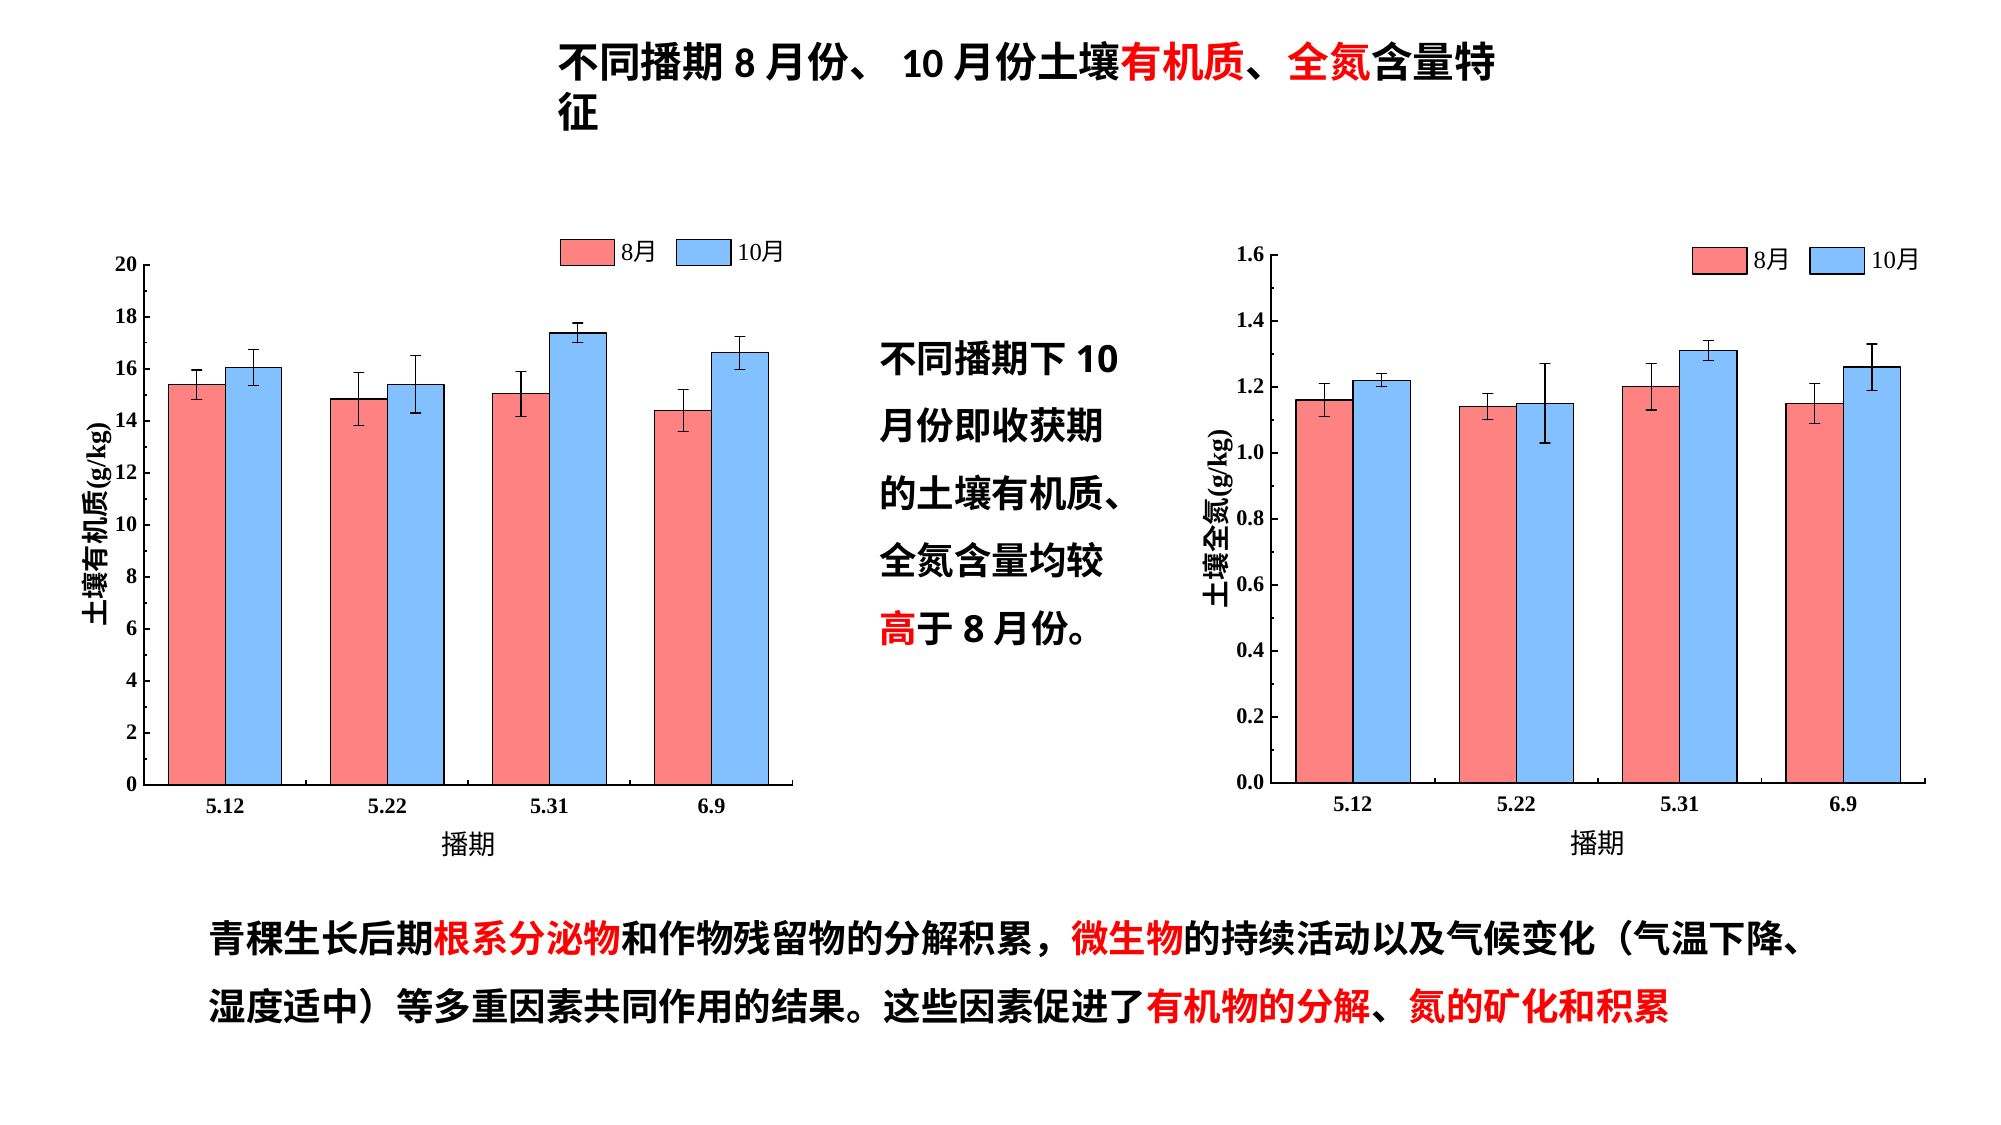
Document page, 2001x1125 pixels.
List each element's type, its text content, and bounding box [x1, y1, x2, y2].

picture [1199, 239, 1929, 861]
text_box 青稞生长后期根系分泌物和作物残留物的分解积累，微生物的持续活动以及气候变化（气温下降、湿度适中）等多重因素共同作用的结果。这些因素促进了有机物的分解、氮的矿化和积累 [194, 885, 1823, 1094]
picture [79, 236, 797, 862]
text_box 不同播期8月份、10月份土壤有机质、全氮含量特征 [542, 28, 1542, 144]
text_box 不同播期下10月份即收获期的土壤有机质、全氮含量均较高于8月份。 [864, 304, 1153, 792]
